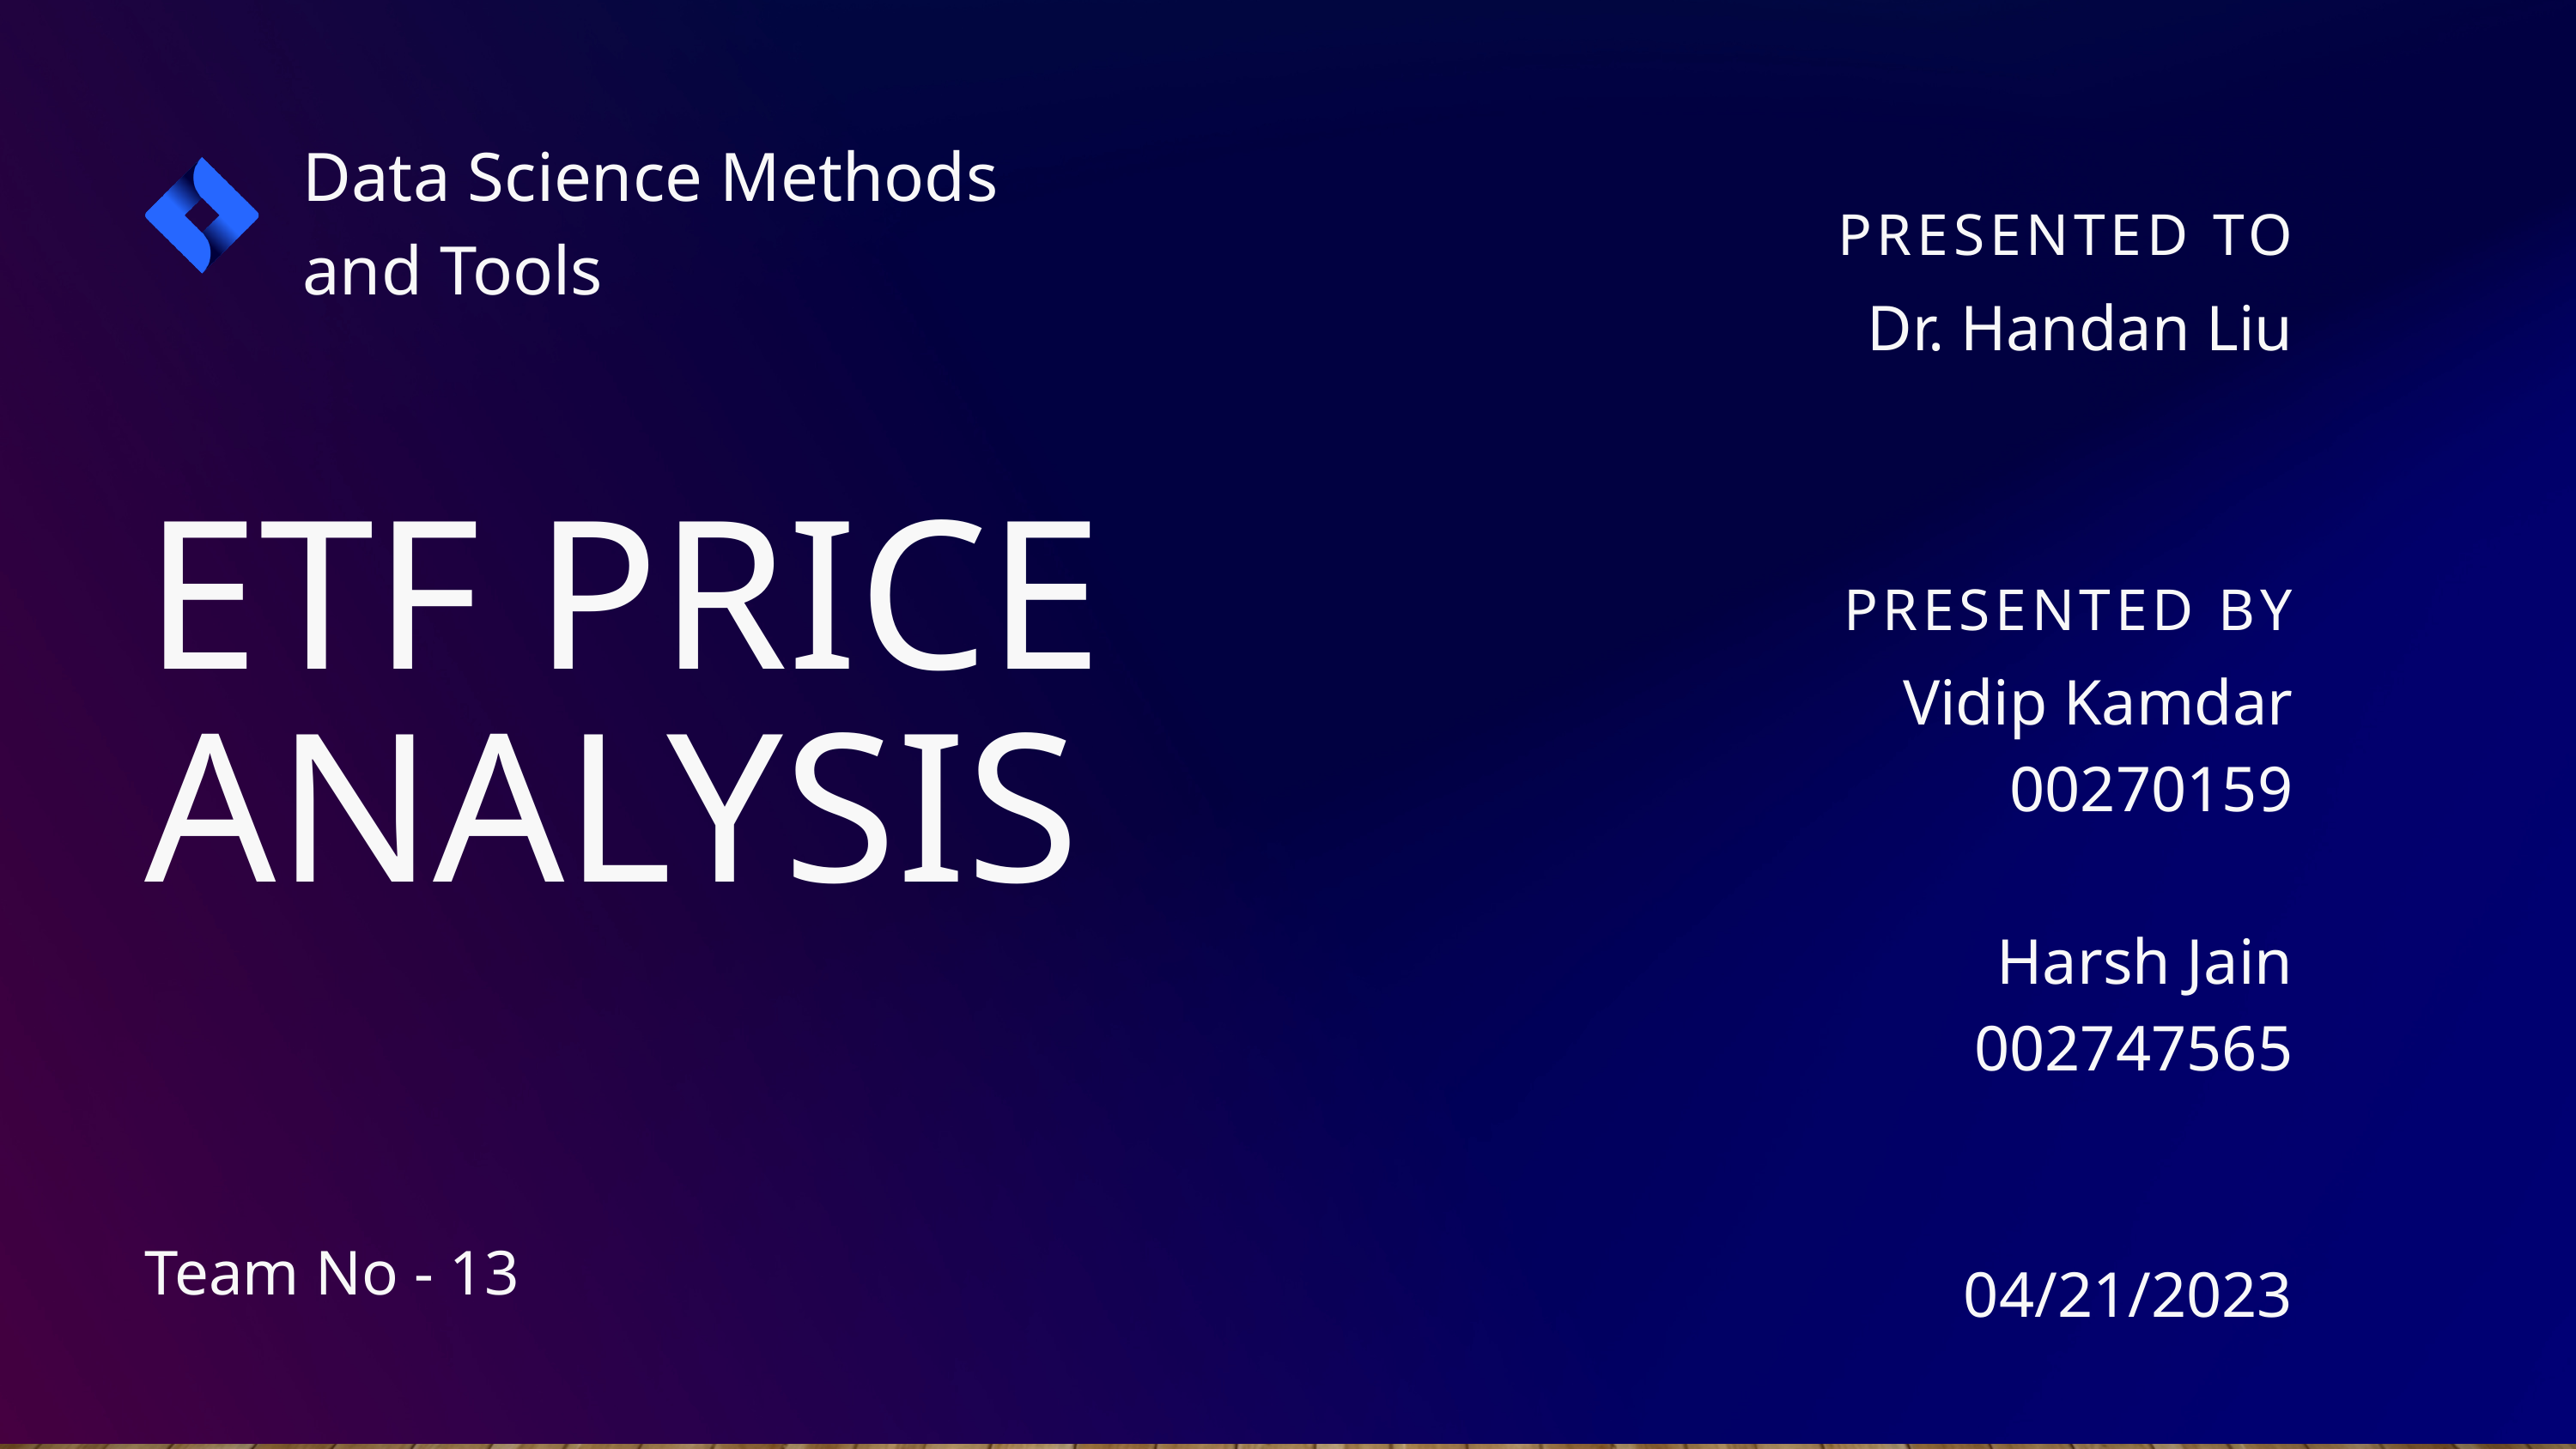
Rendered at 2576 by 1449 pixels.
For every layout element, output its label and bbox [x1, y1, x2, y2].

picture [0, 0, 2576, 1449]
text_box [144, 128, 1079, 302]
text_box [1414, 192, 2293, 1324]
